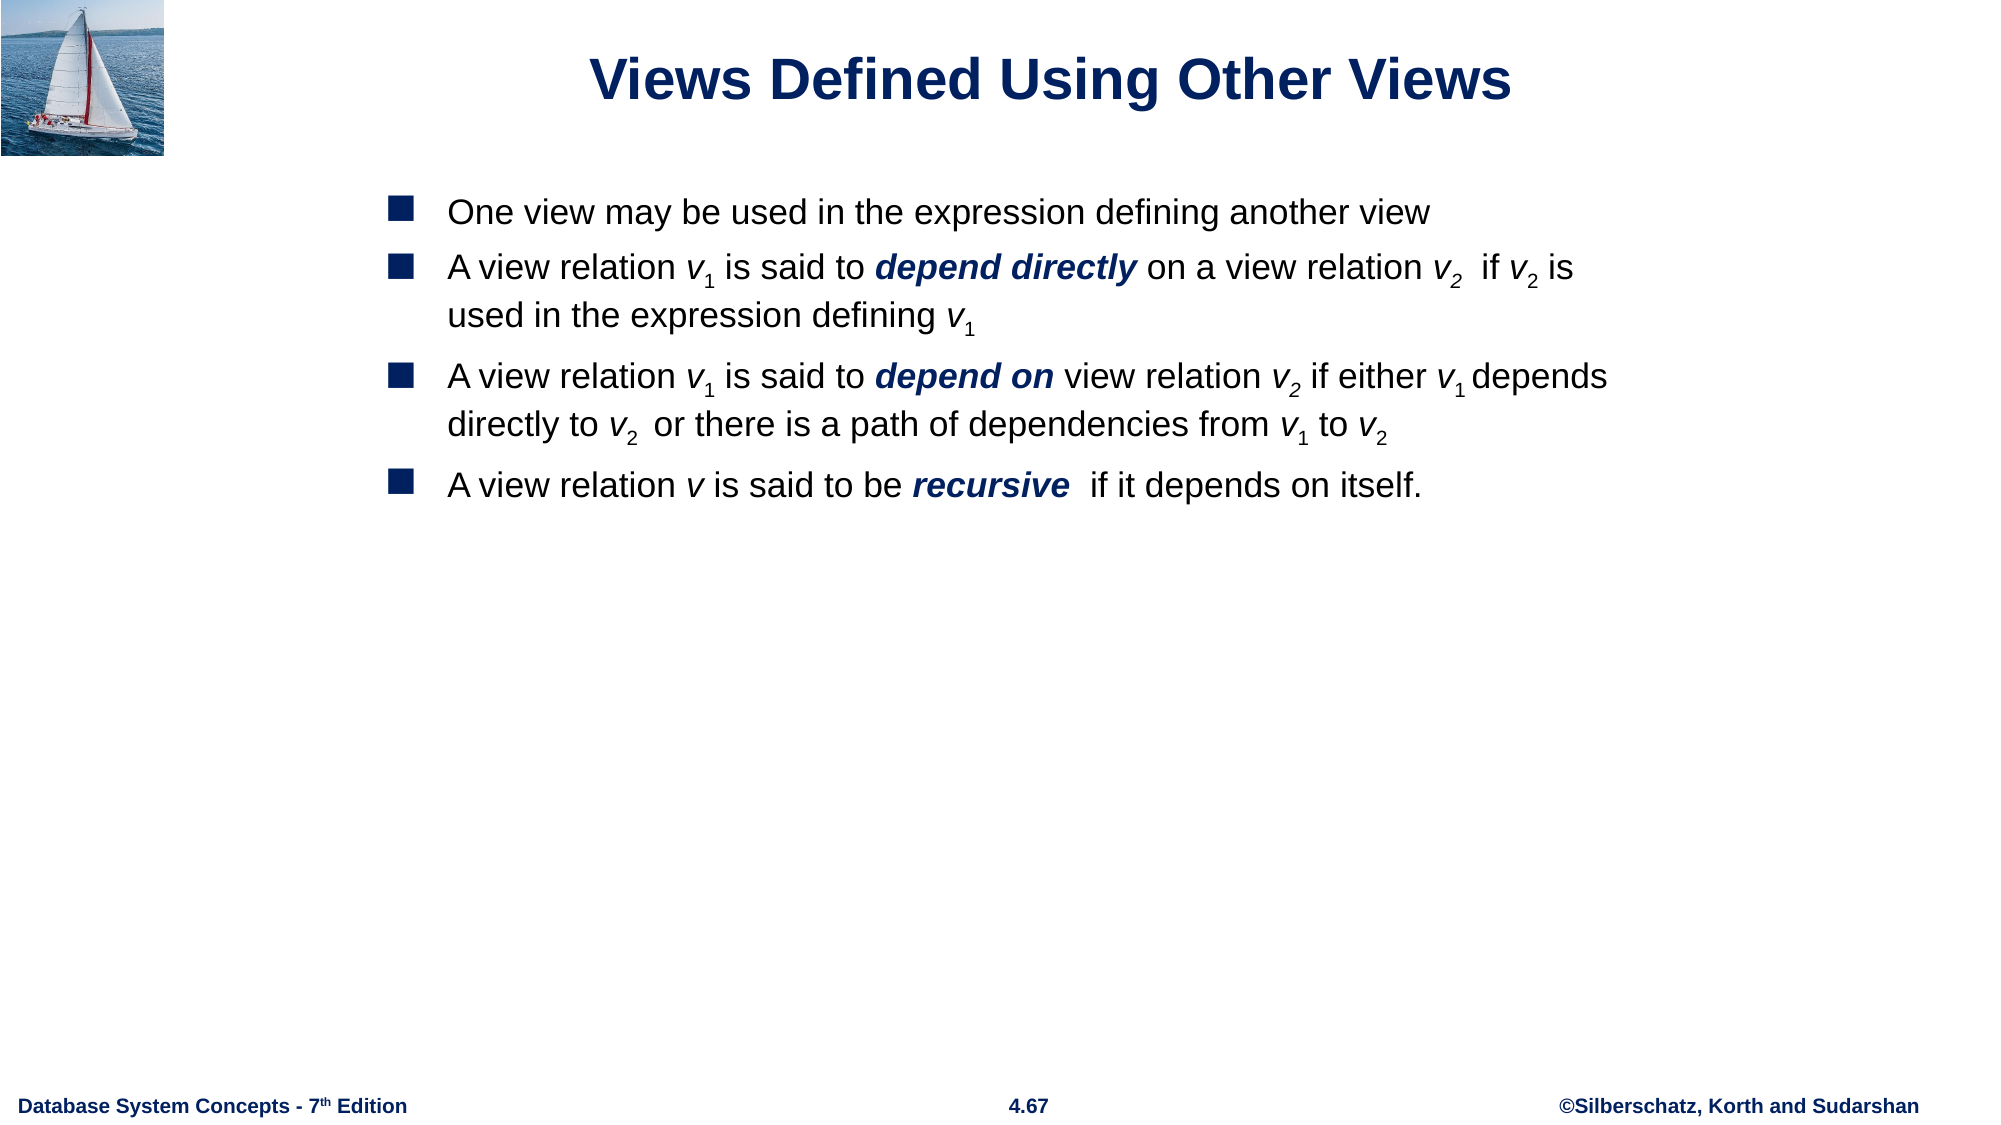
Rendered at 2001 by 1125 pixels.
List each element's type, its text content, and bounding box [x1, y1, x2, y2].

list One view may be used in the expression defining another view A view relation v1 is said to depend directly on a view relation v2 if v2 is used in the expression defining v1 A view relation v1 is said to depend on view relation v2 if either v1 depends directly to v2 or there is a path of dependencies from v1 to v2 A view relation v is said to be recursive if it depends on itself. [376, 181, 1637, 736]
picture [1, 0, 164, 156]
title Views Defined Using Other Views [167, 18, 1935, 120]
